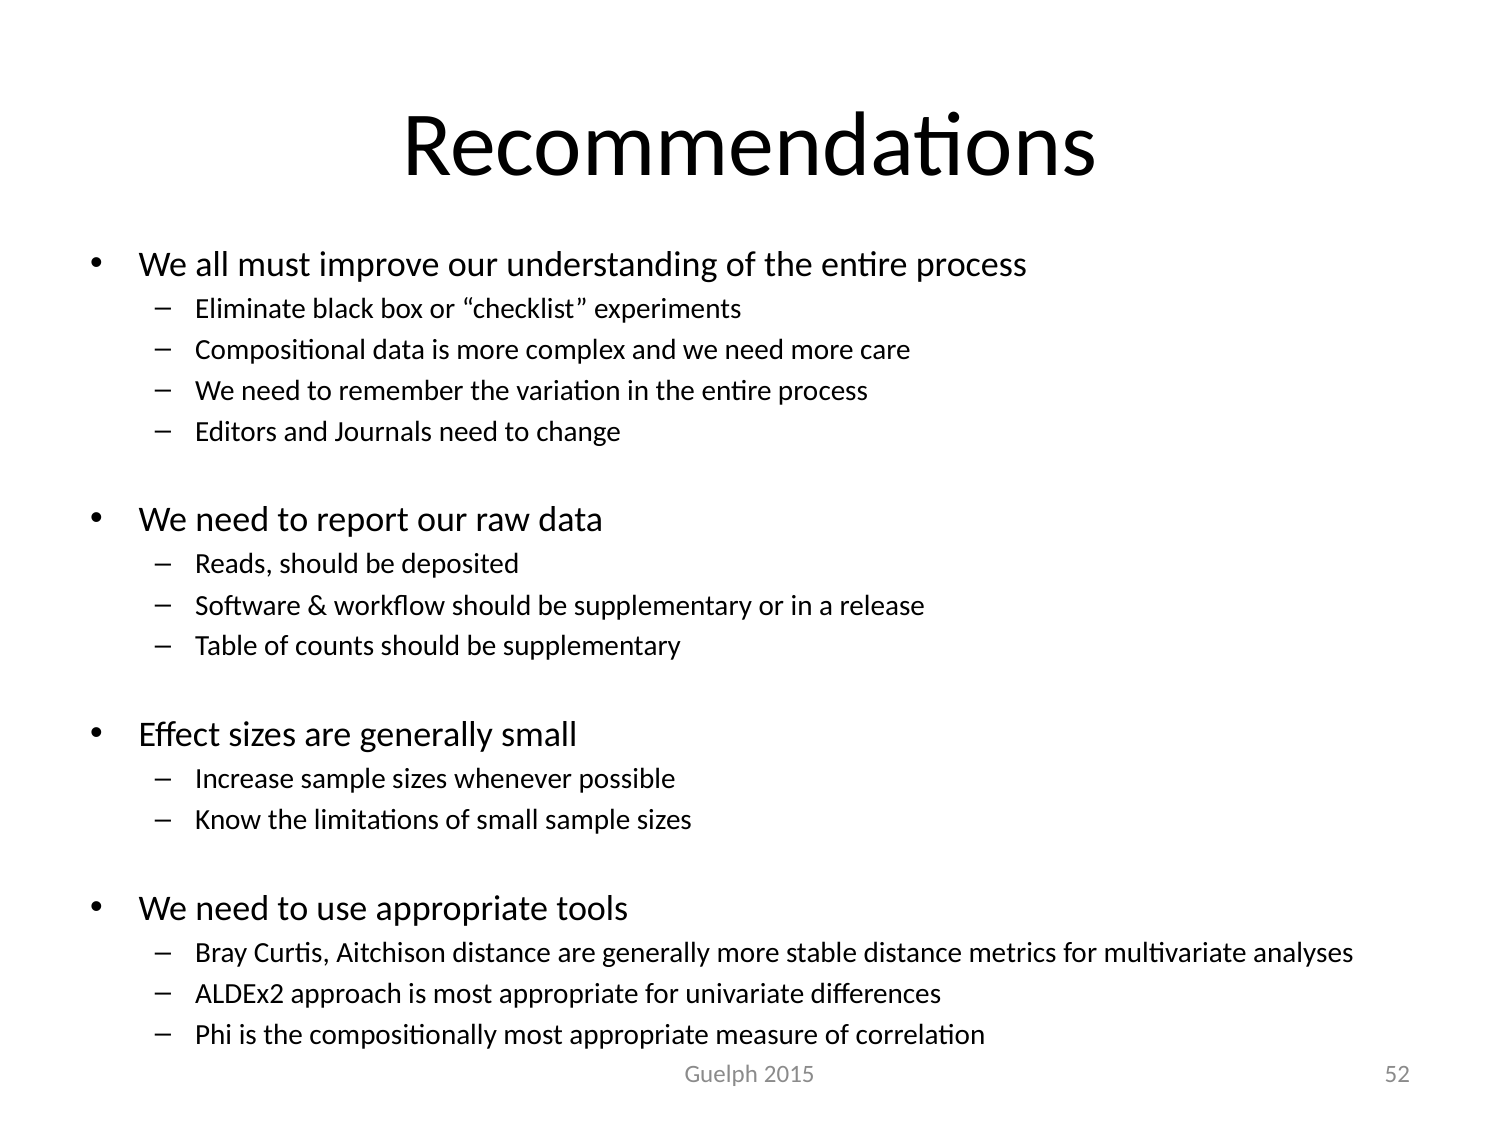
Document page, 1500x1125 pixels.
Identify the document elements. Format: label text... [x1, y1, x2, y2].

list We all must improve our understanding of the entire process Eliminate black box or “checklist” experiments Compositional data is more complex and we need more care We need to remember the variation in the entire process Editors and Journals need to change We need to report our raw data Reads, should be deposited Software & workflow should be supplementary or in a release Table of counts should be supplementary Effect sizes are generally small Increase sample sizes whenever possible Know the limitations of small sample sizes We need to use appropriate tools Bray Curtis, Aitchison distance are generally more stable distance metrics for multivariate analyses ALDEx2 approach is most appropriate for univariate differences Phi is the compositionally most appropriate measure of correlation [75, 233, 1425, 1069]
title Recommendations [75, 45, 1425, 233]
slide_number 52 [1074, 1042, 1425, 1103]
footer Guelph 2015 [512, 1042, 988, 1103]
